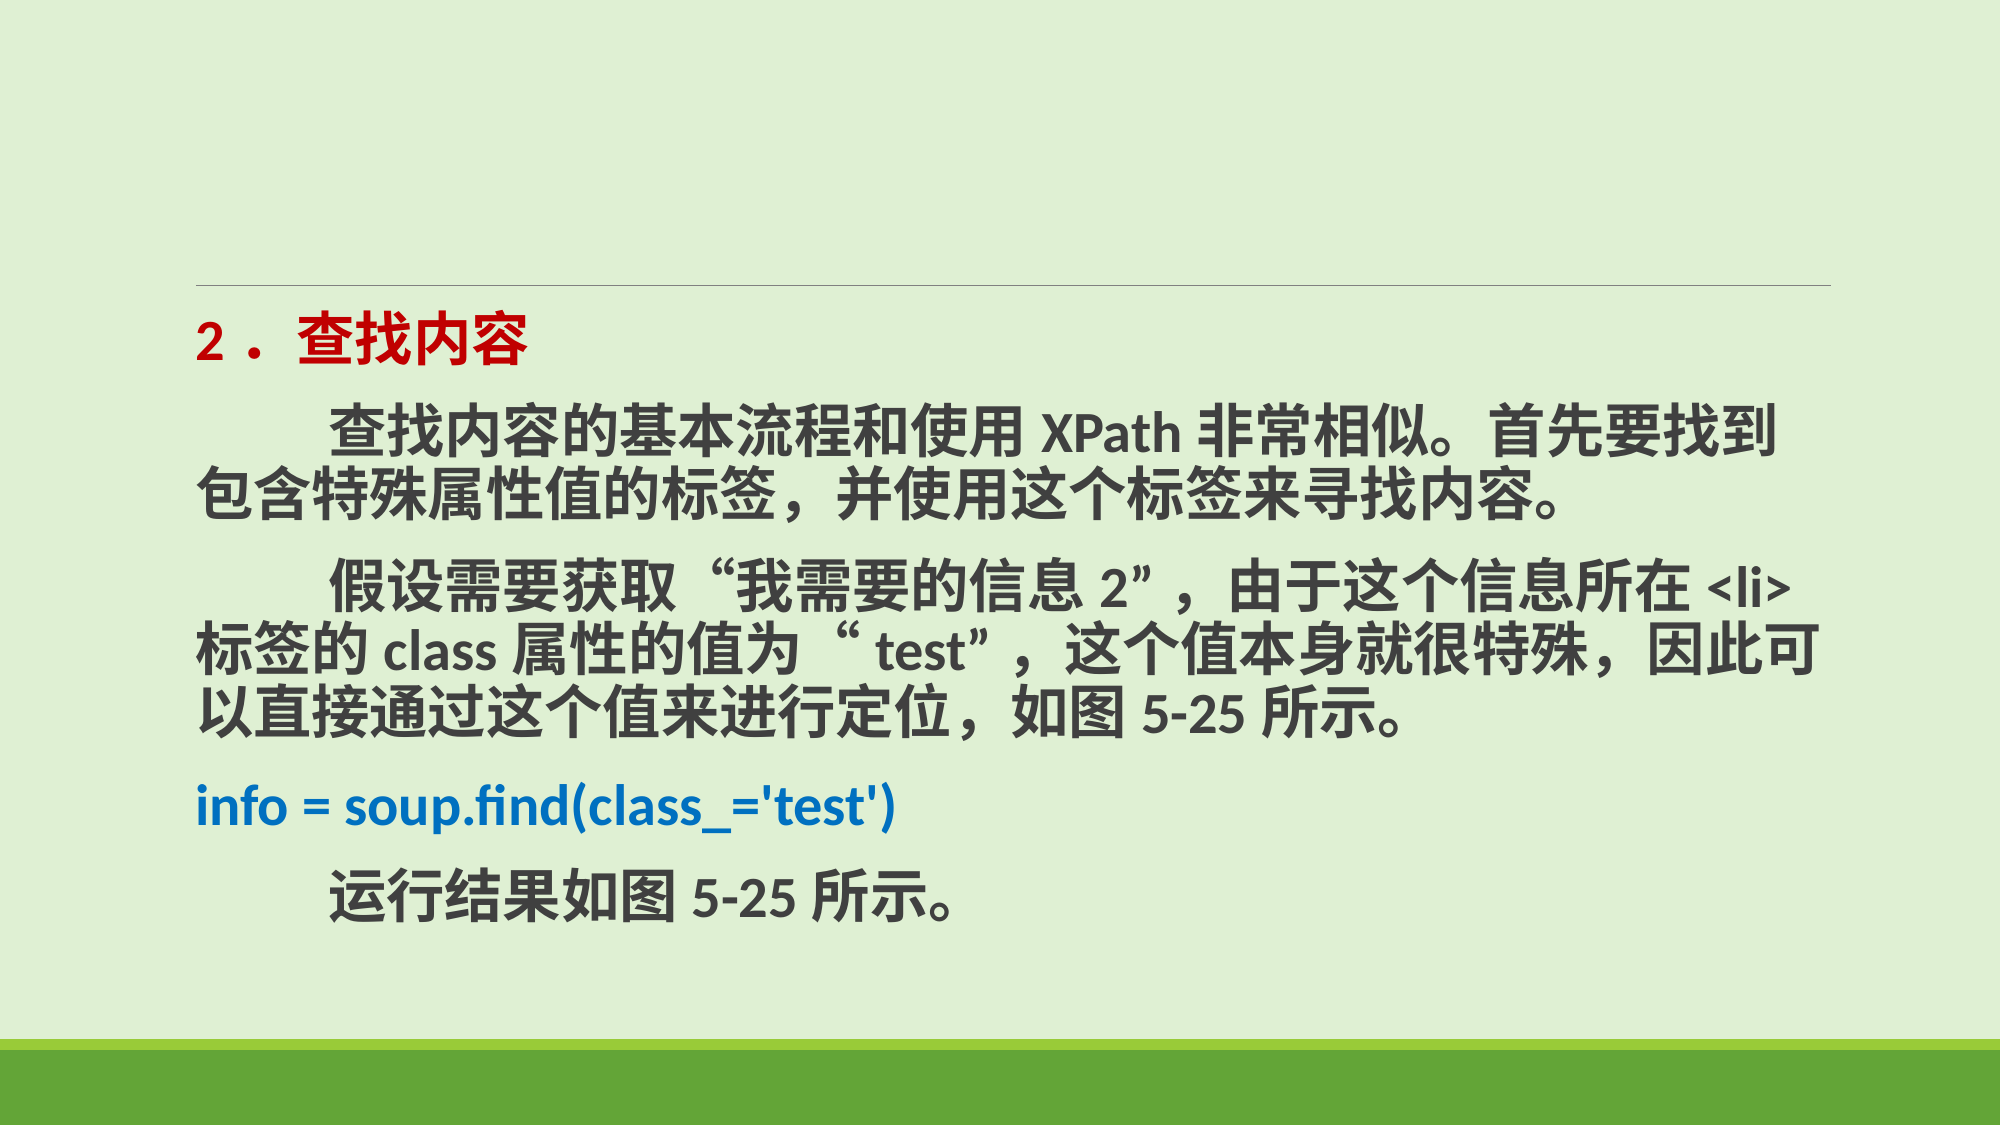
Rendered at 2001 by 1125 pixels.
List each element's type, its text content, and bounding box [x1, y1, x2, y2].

list 2．查找内容 查找内容的基本流程和使用XPath非常相似。首先要找到包含特殊属性值的标签，并使用这个标签来寻找内容。 假设需要获取“我需要的信息2”，由于这个信息所在<li>标签的class属性的值为“test”，这个值本身就很特殊，因此可以直接通过这个值来进行定位，如图5-25所示。 info = soup.find(class_='test') 运行结果如图5-25所示。 [180, 302, 1830, 963]
